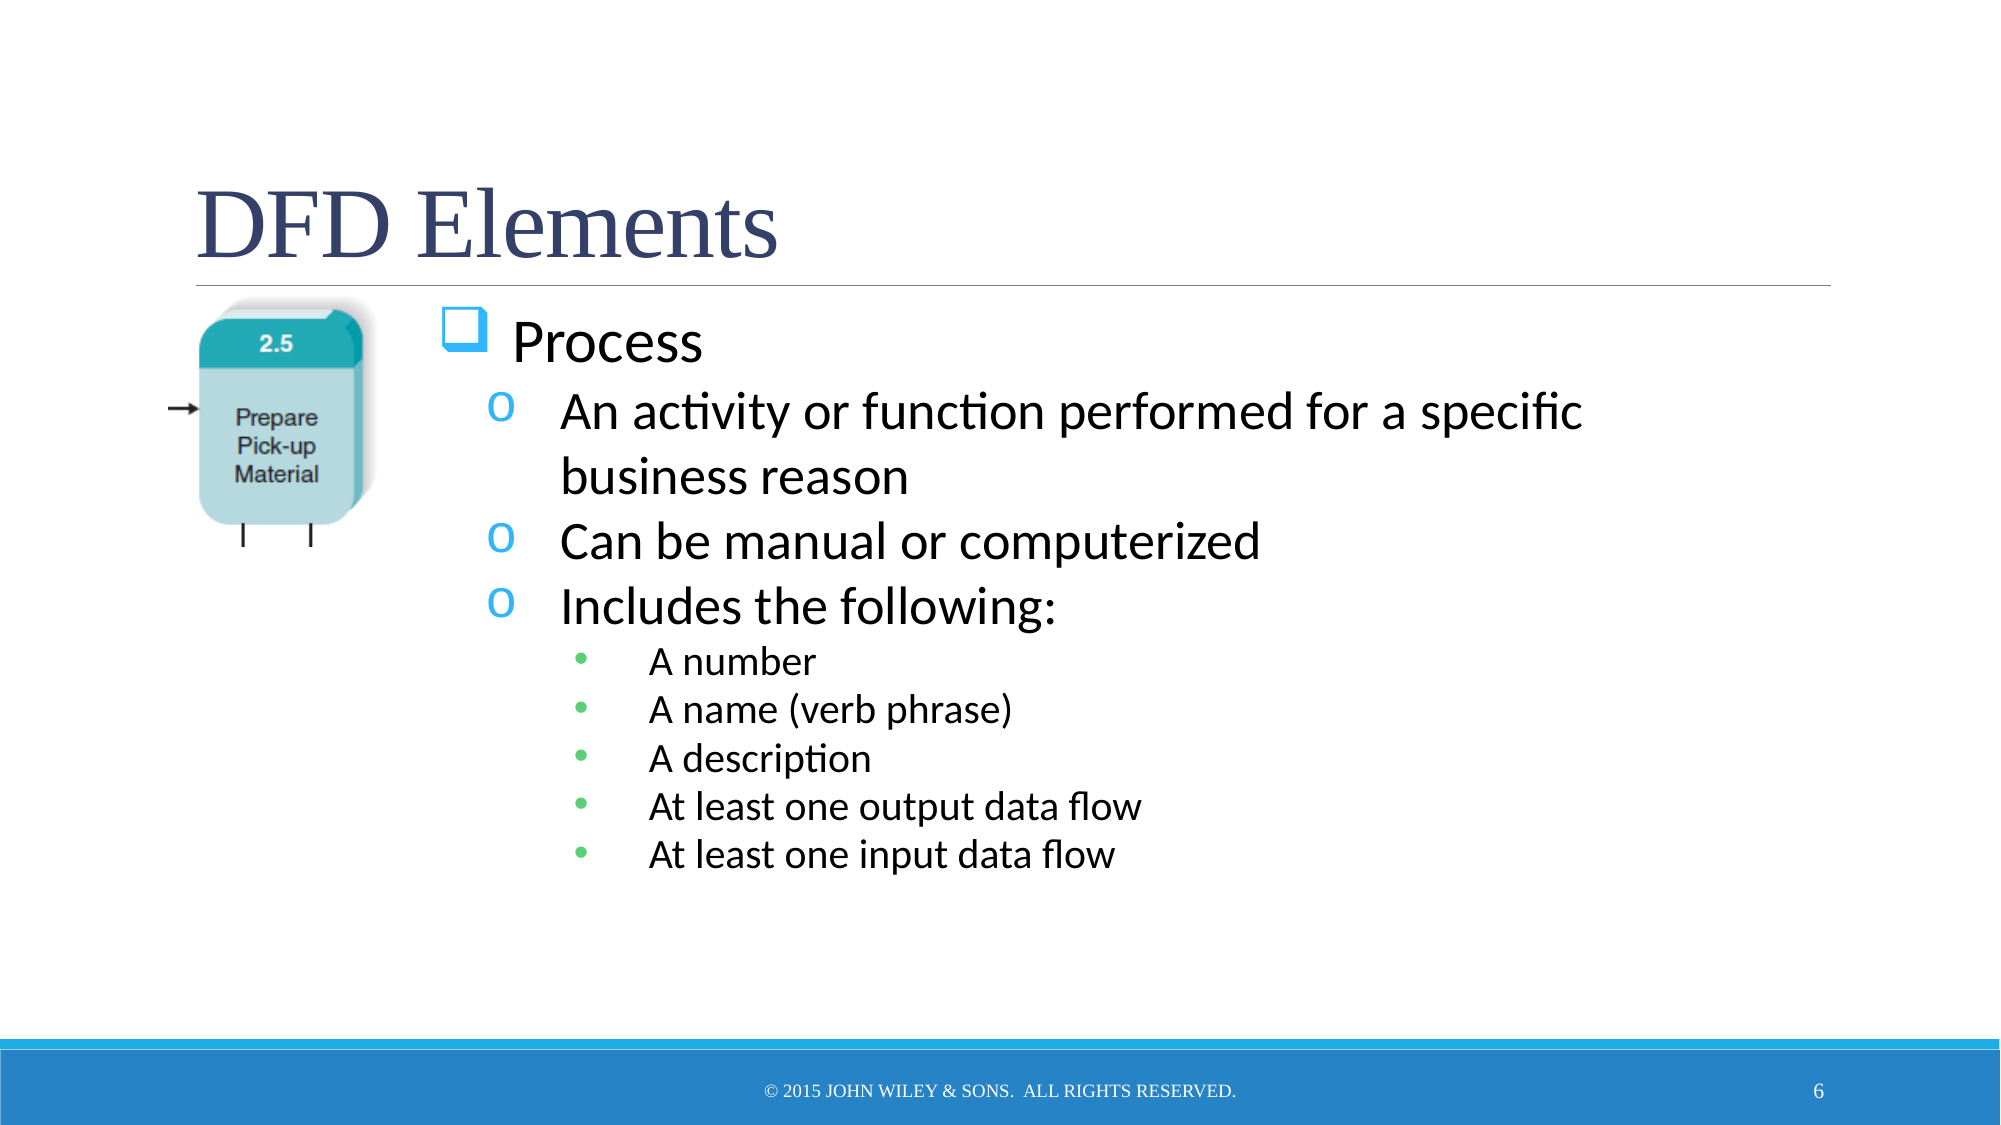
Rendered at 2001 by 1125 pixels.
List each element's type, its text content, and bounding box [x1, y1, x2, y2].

title DFD Elements [180, 47, 1830, 285]
slide_number 6 [1624, 1059, 1840, 1120]
list Process An activity or function performed for a specific business reason Can be manual or computerized Includes the following: A number A name (verb phrase) A description At least one output data flow At least one input data flow [417, 285, 1725, 1044]
picture [168, 294, 389, 547]
footer © 2015 John Wiley & Sons. All Rights Reserved. [604, 1059, 1396, 1120]
